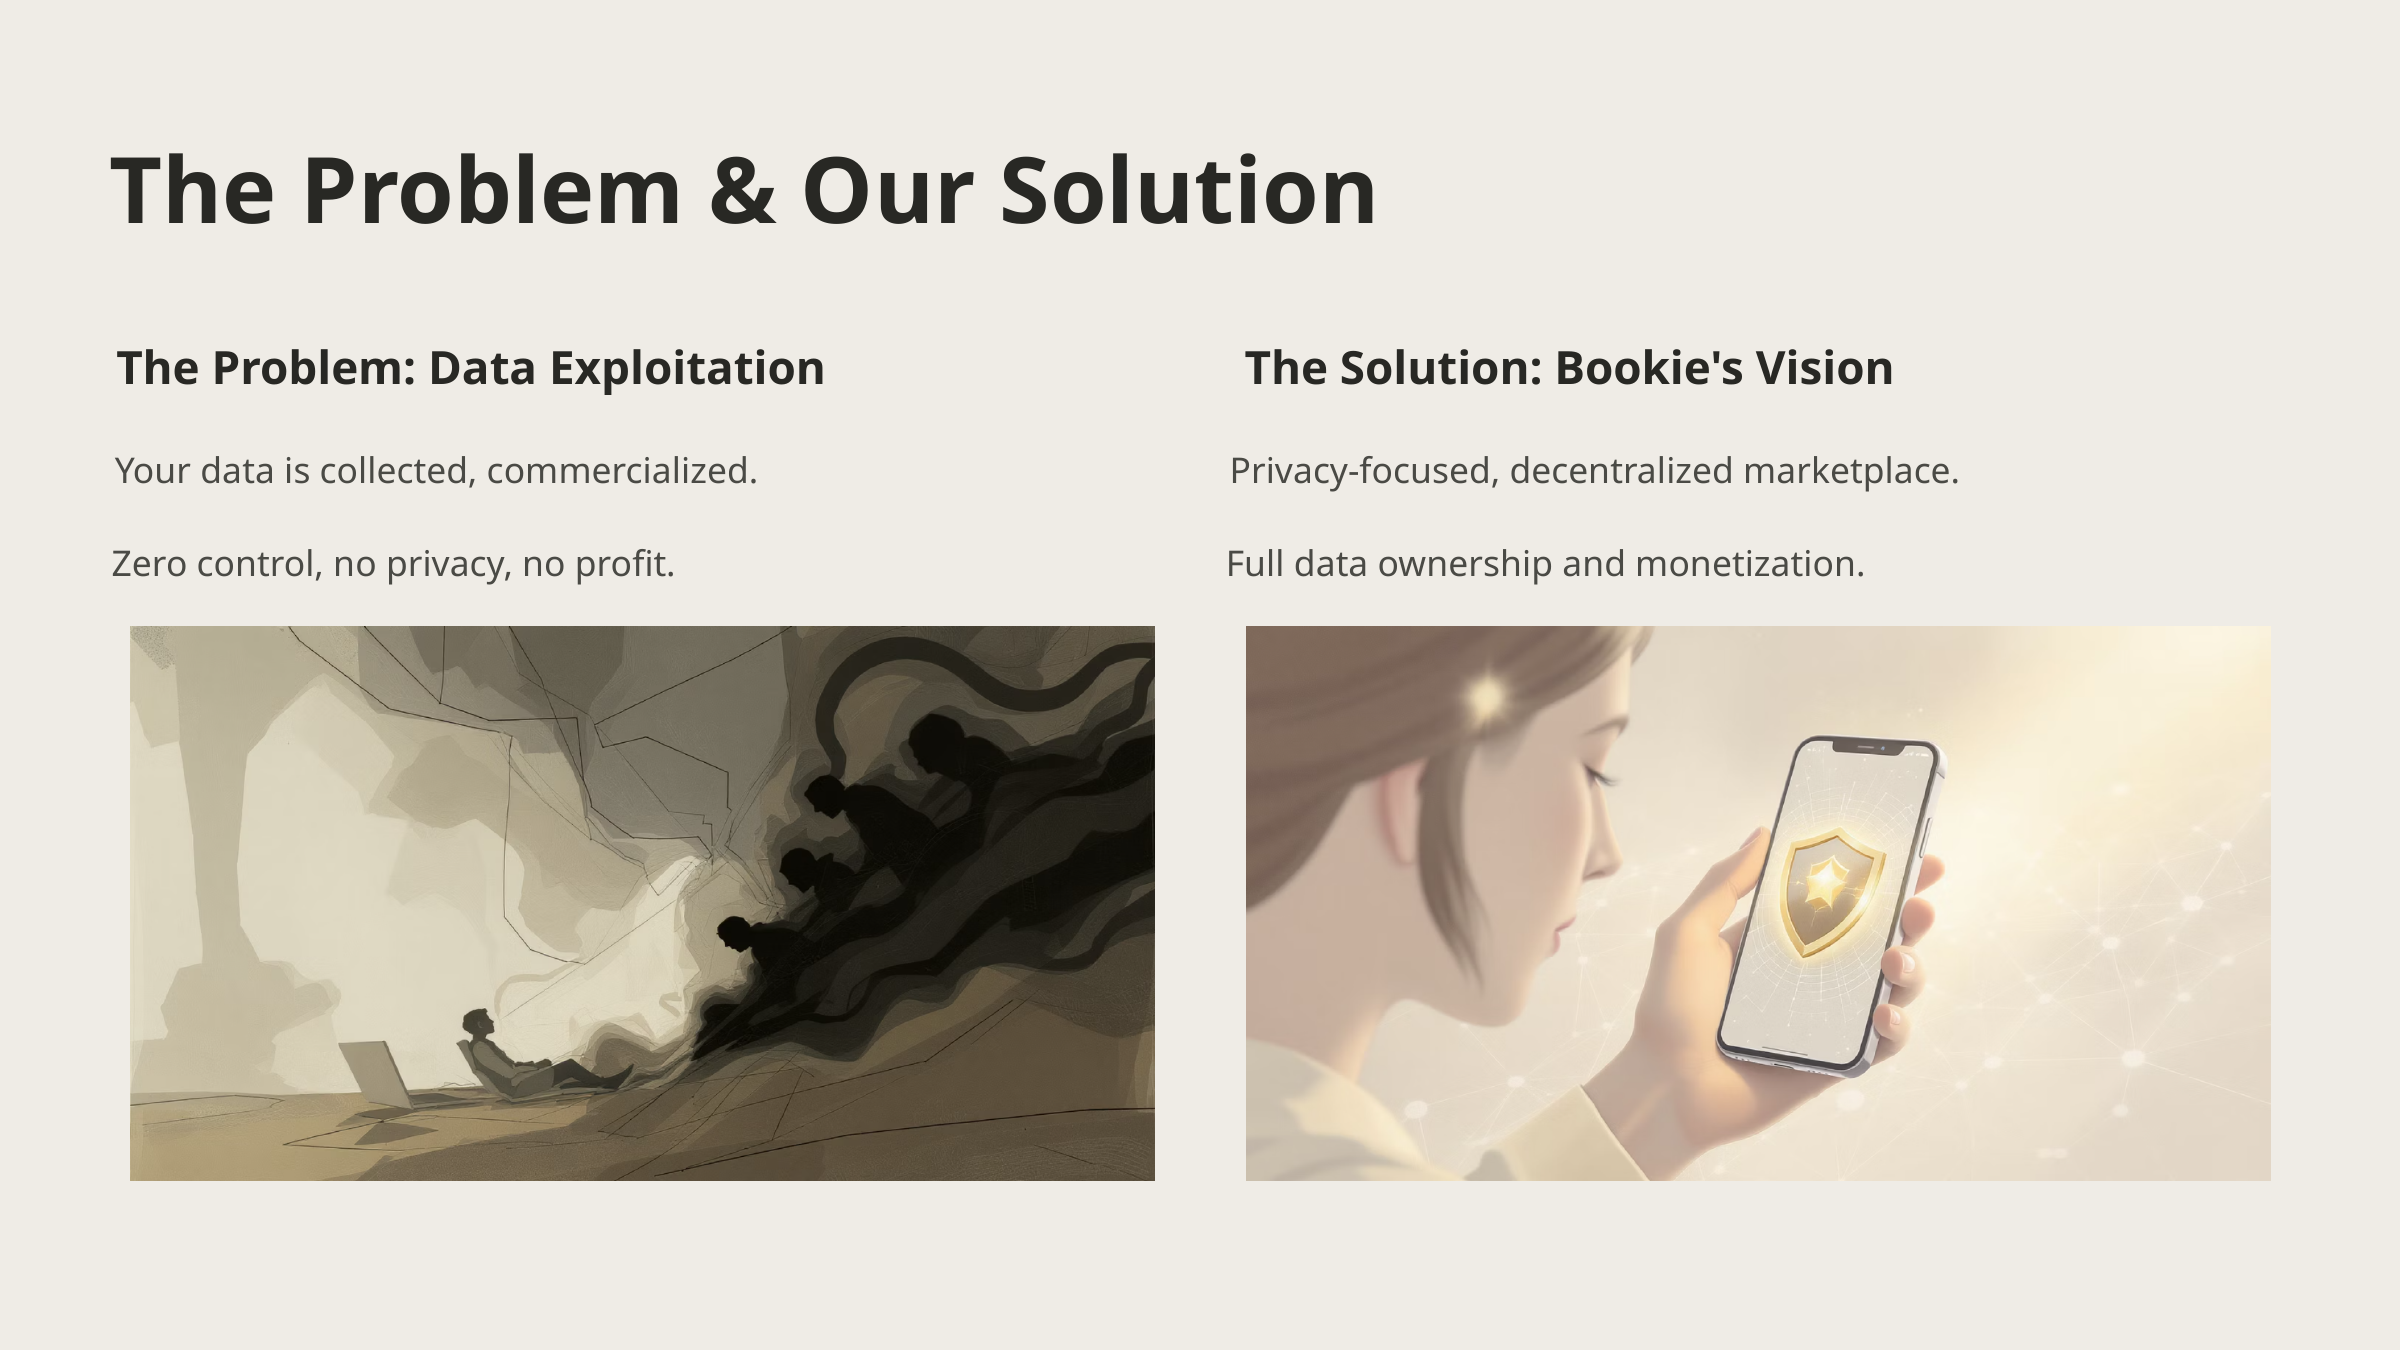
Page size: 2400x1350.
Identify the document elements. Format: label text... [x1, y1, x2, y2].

text_box Your data is collected, commercialized. [114, 432, 759, 491]
text_box The Problem: Data Exploitation [116, 337, 827, 394]
text_box Zero control, no privacy, no profit. [111, 525, 676, 584]
text_box The Problem & Our Solution [109, 127, 1381, 243]
text_box Privacy-focused, decentralized marketplace. [1229, 432, 1961, 491]
text_box The Solution: Bookie's Vision [1244, 337, 1895, 394]
picture [129, 626, 1155, 1181]
text_box Full data ownership and monetization. [1225, 525, 1867, 584]
picture [1246, 626, 2272, 1181]
